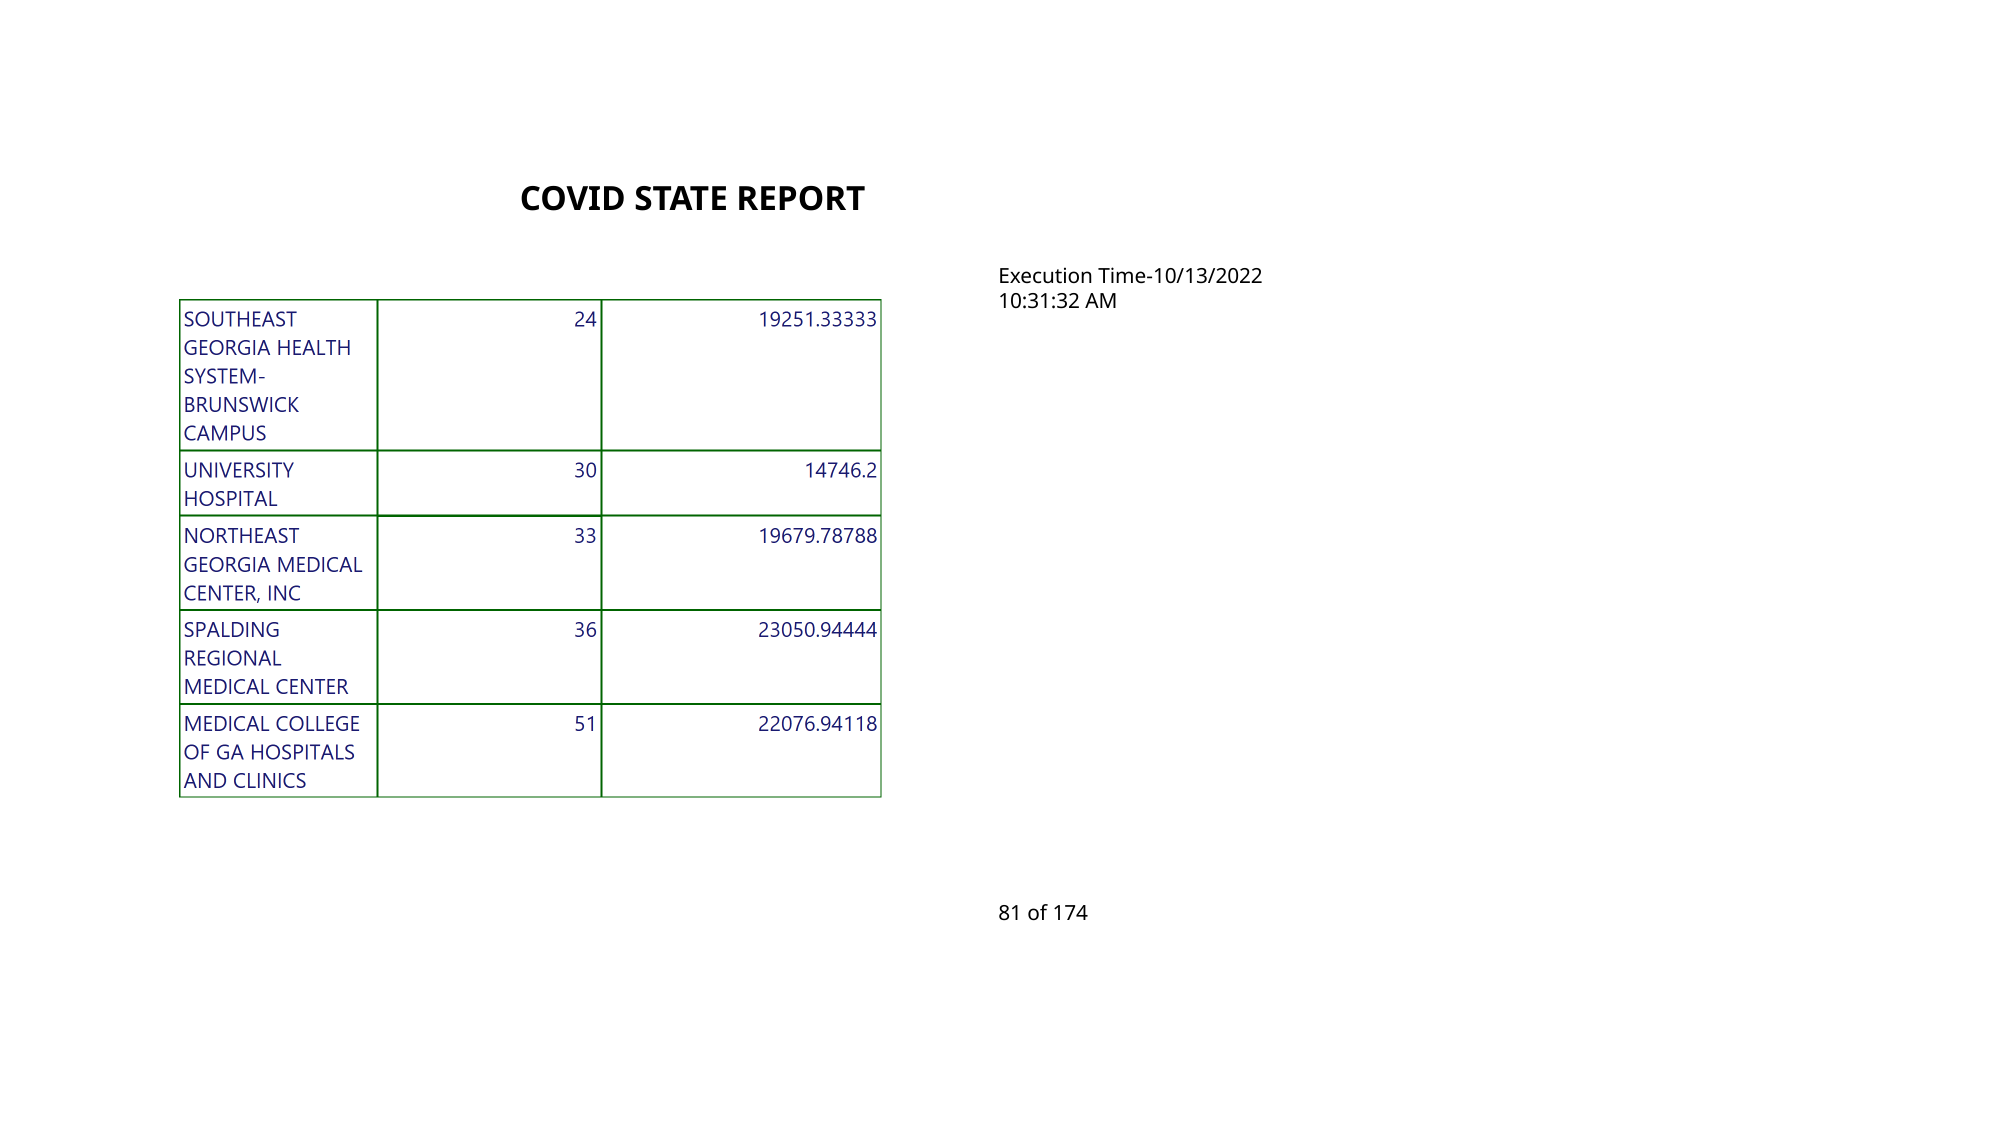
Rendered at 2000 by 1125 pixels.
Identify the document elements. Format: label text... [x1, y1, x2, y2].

text_box Execution Time-10/13/2022 10:31:32 AM [994, 258, 1349, 300]
text_box COVID STATE REPORT [377, 173, 1009, 241]
picture [179, 299, 882, 798]
text_box 81 of 174 [994, 895, 1420, 975]
